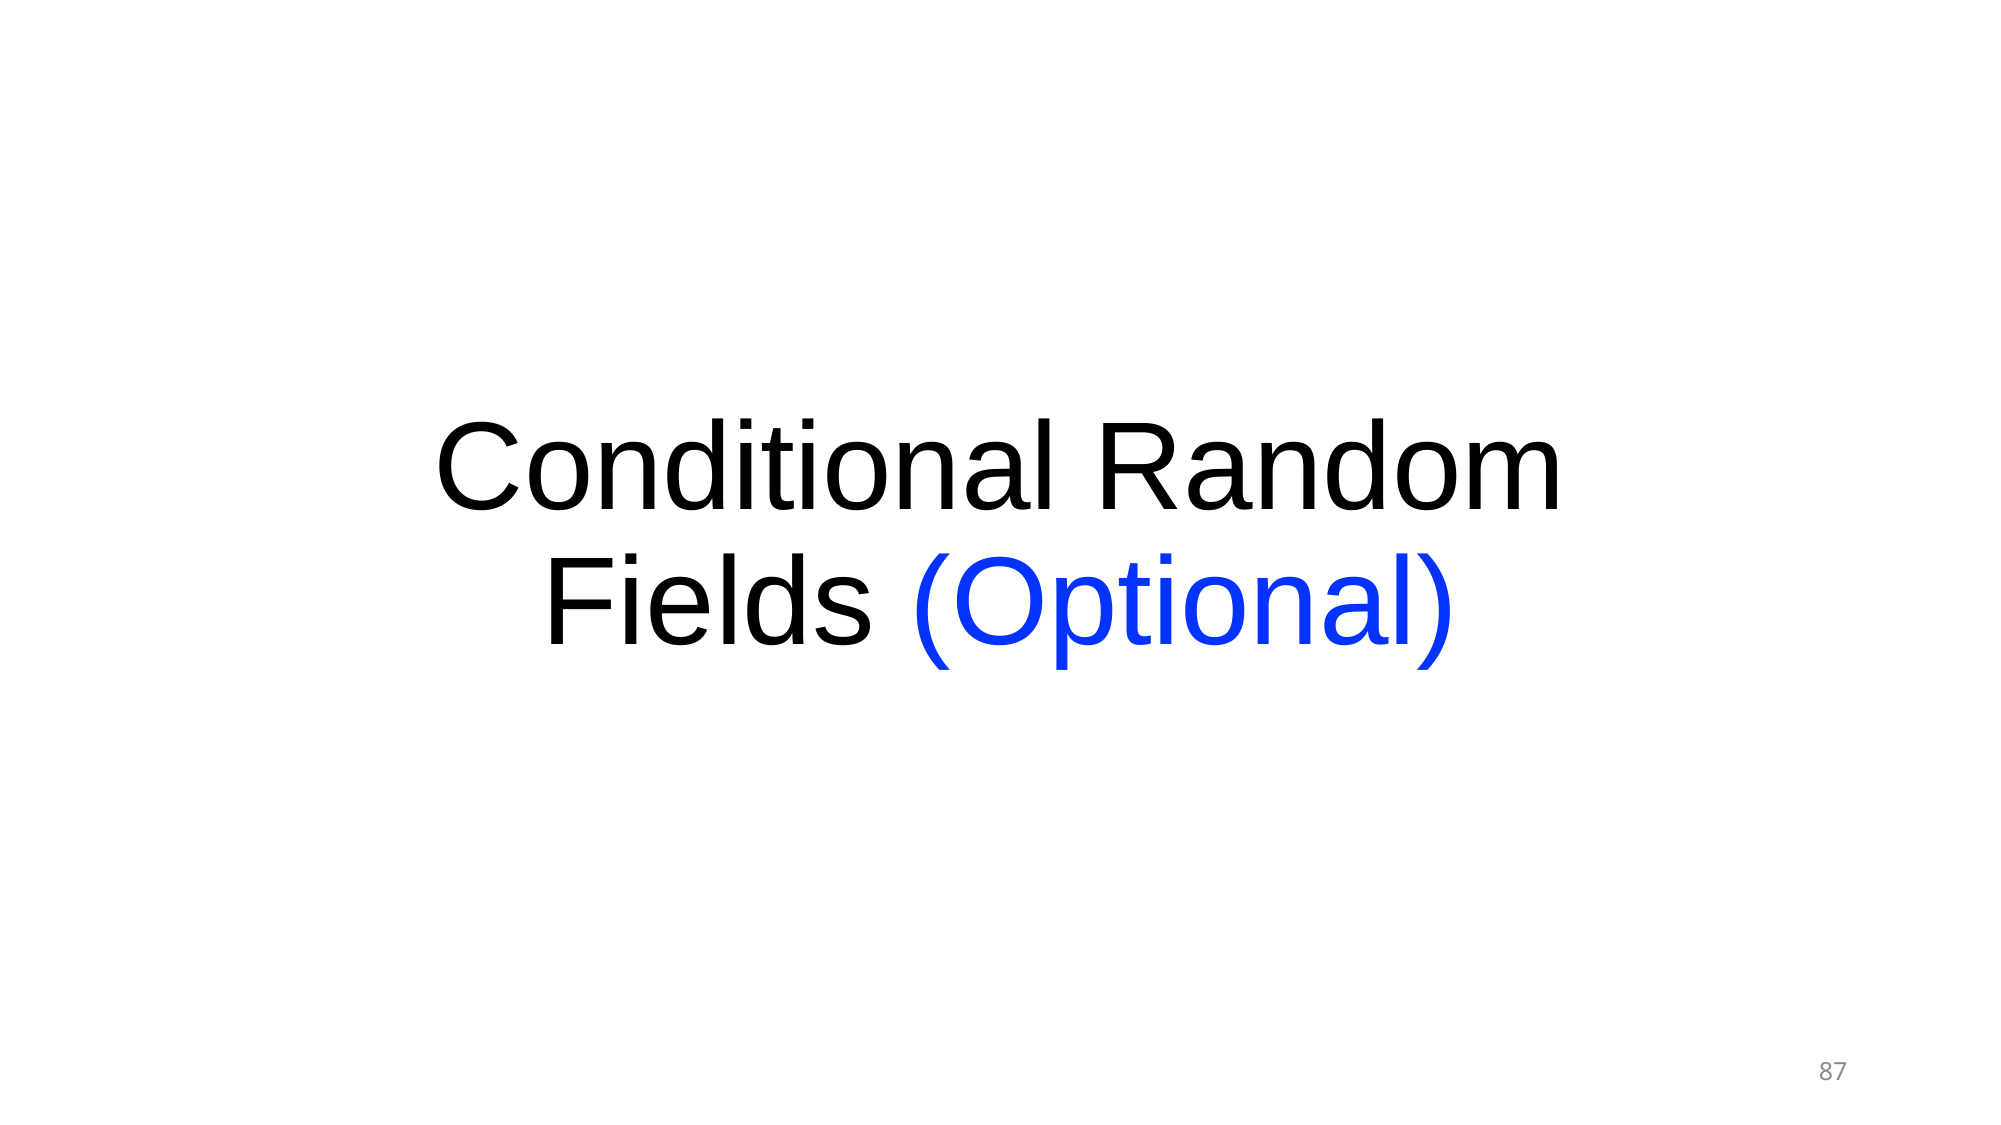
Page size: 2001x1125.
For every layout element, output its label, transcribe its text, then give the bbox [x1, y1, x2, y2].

slide_number 87 [1412, 1042, 1863, 1103]
title Conditional Random Fields (Optional) [249, 184, 1750, 680]
